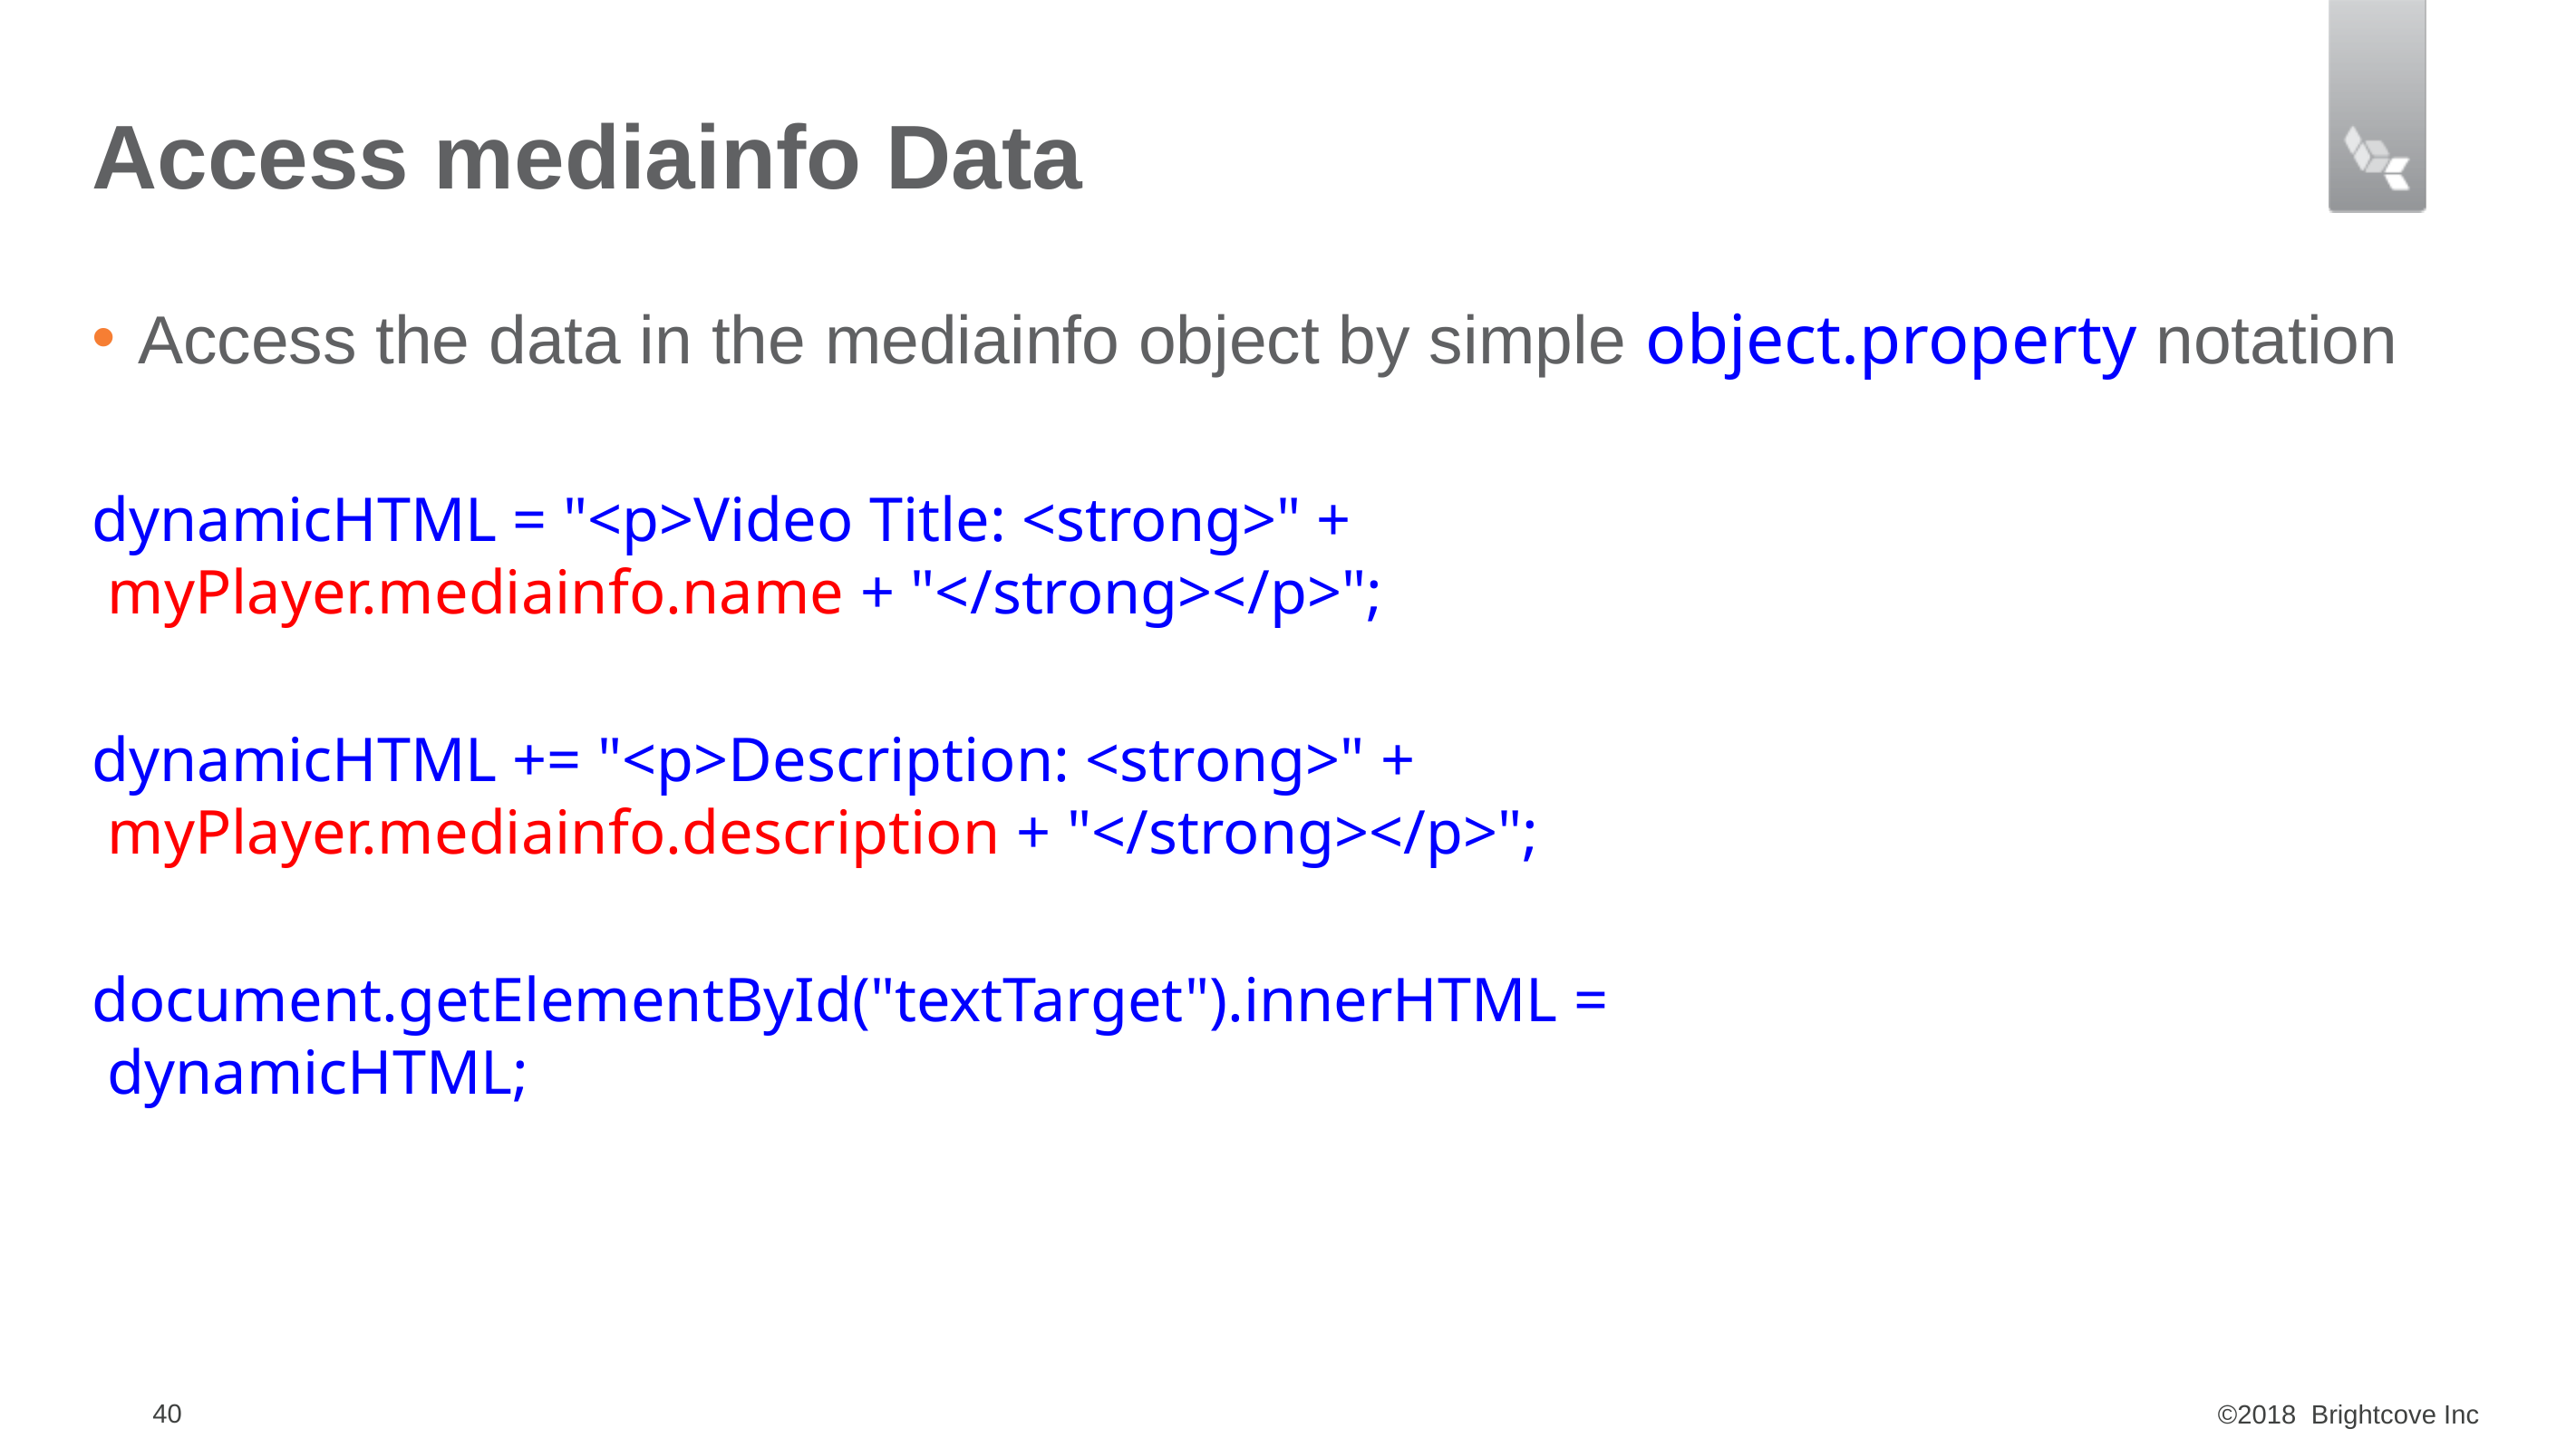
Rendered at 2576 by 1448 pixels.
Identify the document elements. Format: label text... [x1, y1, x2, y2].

slide_number 40 [143, 1390, 189, 1434]
list Access the data in the mediainfo object by simple object.property notation dynamicHTML = "<p>Video Title: <strong>" + myPlayer.mediainfo.name + "</strong></p>"; dynamicHTML += "<p>Description: <strong>" + myPlayer.mediainfo.description + "</strong></p>"; document.getElementById("textTarget").innerHTML = dynamicHTML; [80, 283, 2442, 1303]
picture [2329, 0, 2428, 213]
title Access mediainfo Data [80, 43, 2271, 261]
